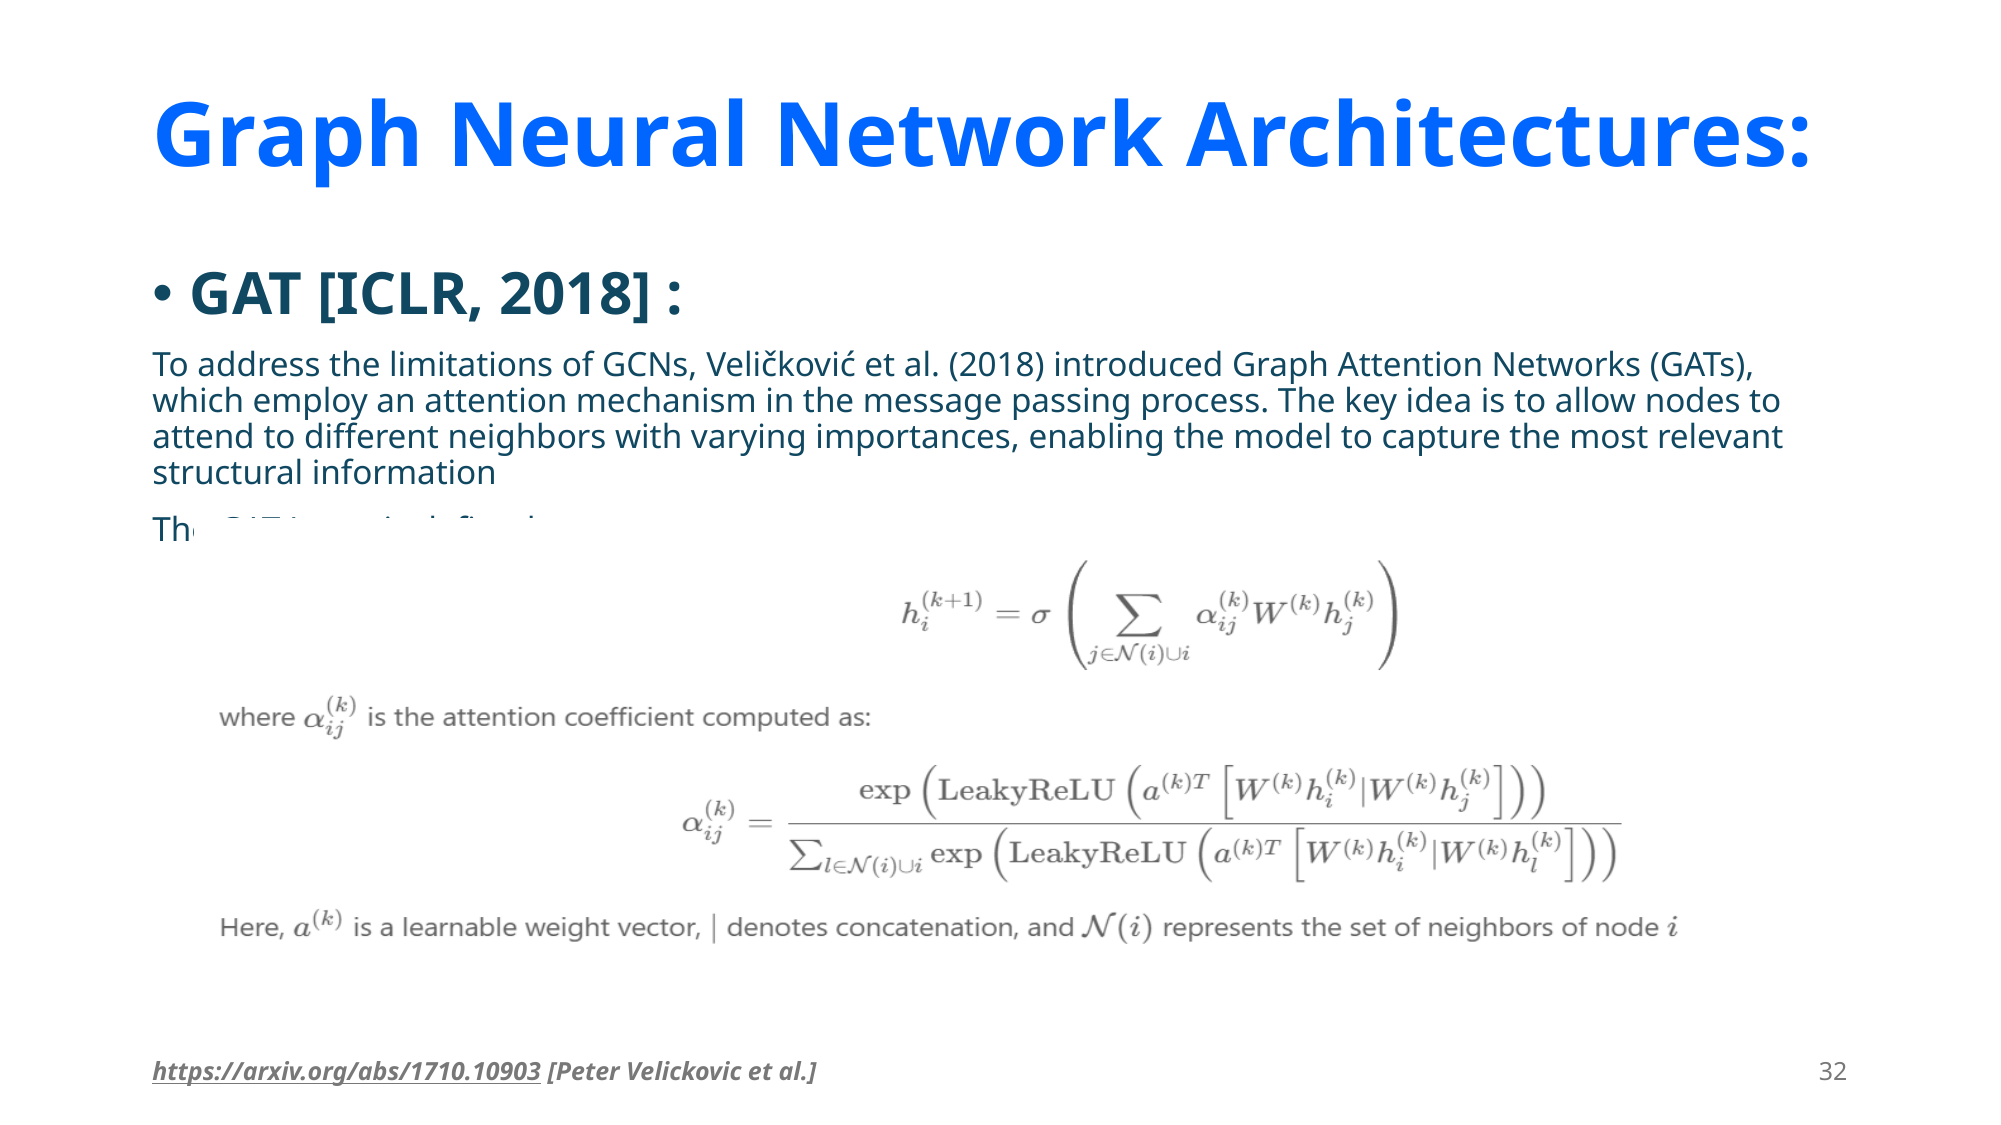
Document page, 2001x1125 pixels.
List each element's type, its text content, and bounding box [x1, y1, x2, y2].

title Graph Neural Network Architectures: [137, 81, 1863, 256]
footer https://arxiv.org/abs/1710.10903 [Peter Velickovic et al.] [137, 1042, 1569, 1103]
slide_number 32 [1569, 1042, 1863, 1103]
list GAT [ICLR, 2018] : To address the limitations of GCNs, Veličković et al. (2018) introduced Graph Attention Networks (GATs), which employ an attention mechanism in the message passing process. The key idea is to allow nodes to attend to different neighbors with varying importances, enabling the model to capture the most relevant structural information The GAT Layer is defined as: [137, 256, 1863, 1014]
picture [194, 518, 1734, 955]
